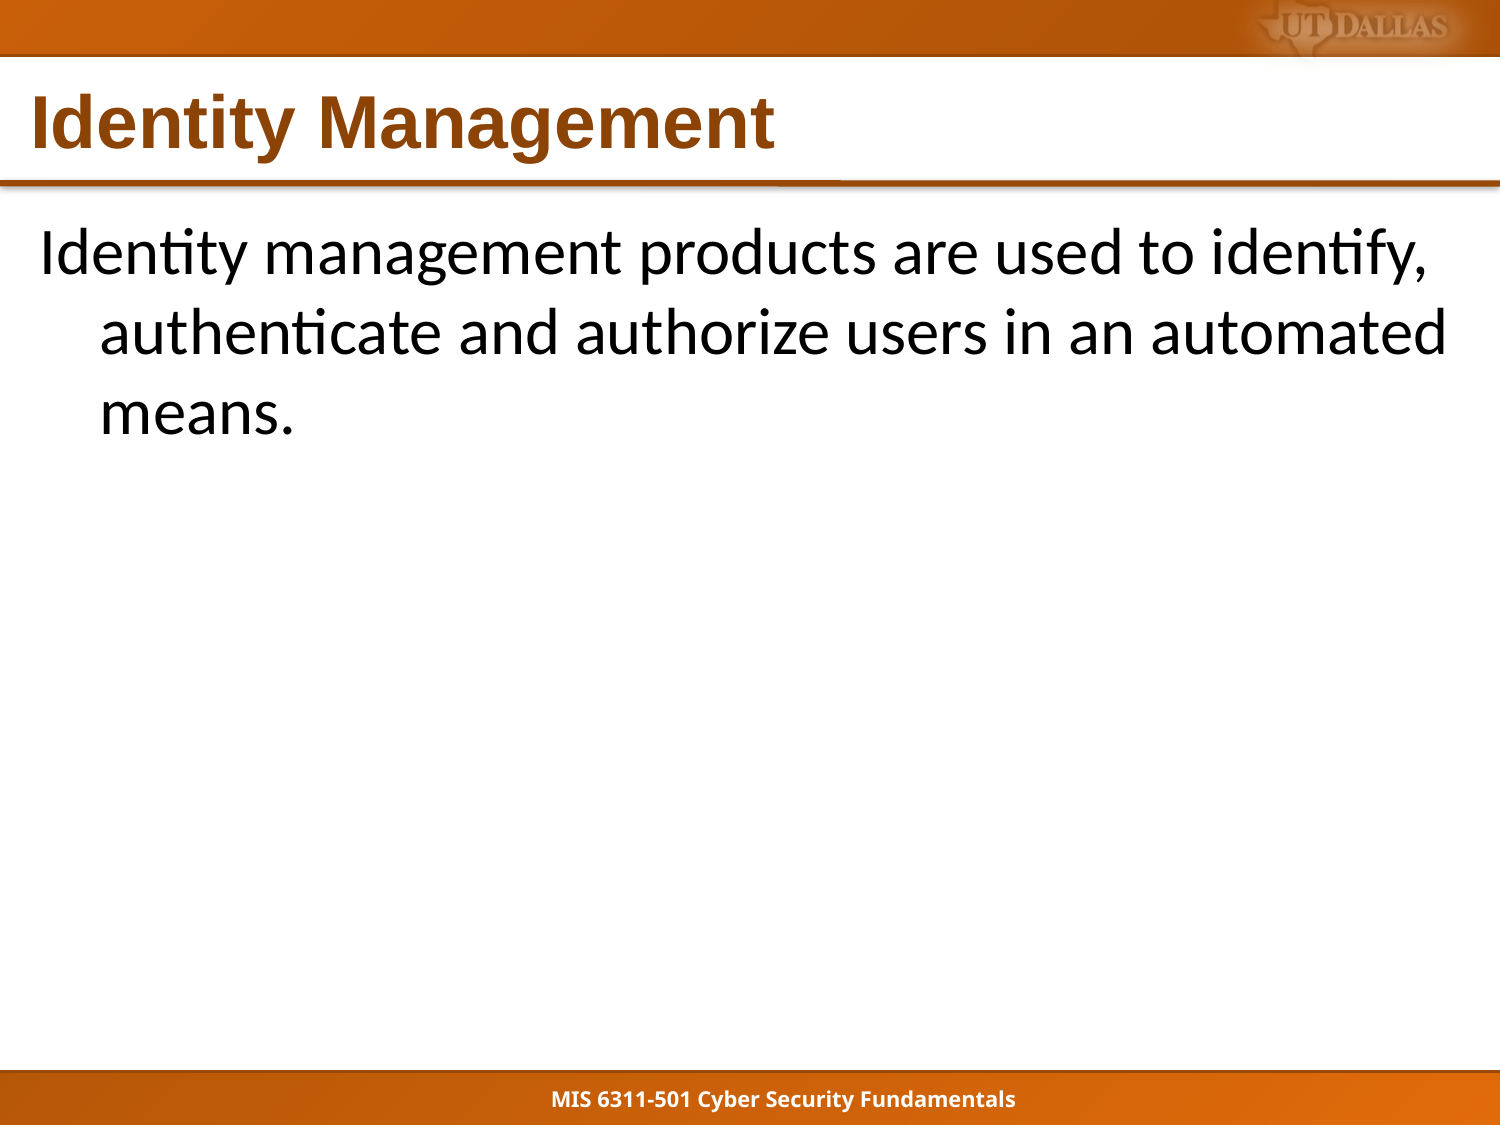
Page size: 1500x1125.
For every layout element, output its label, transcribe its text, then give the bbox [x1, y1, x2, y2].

title Identity Management [0, 62, 1500, 176]
picture [1218, 0, 1500, 62]
list Identity management products are used to identify, authenticate and authorize users in an automated means. [24, 199, 1500, 1077]
